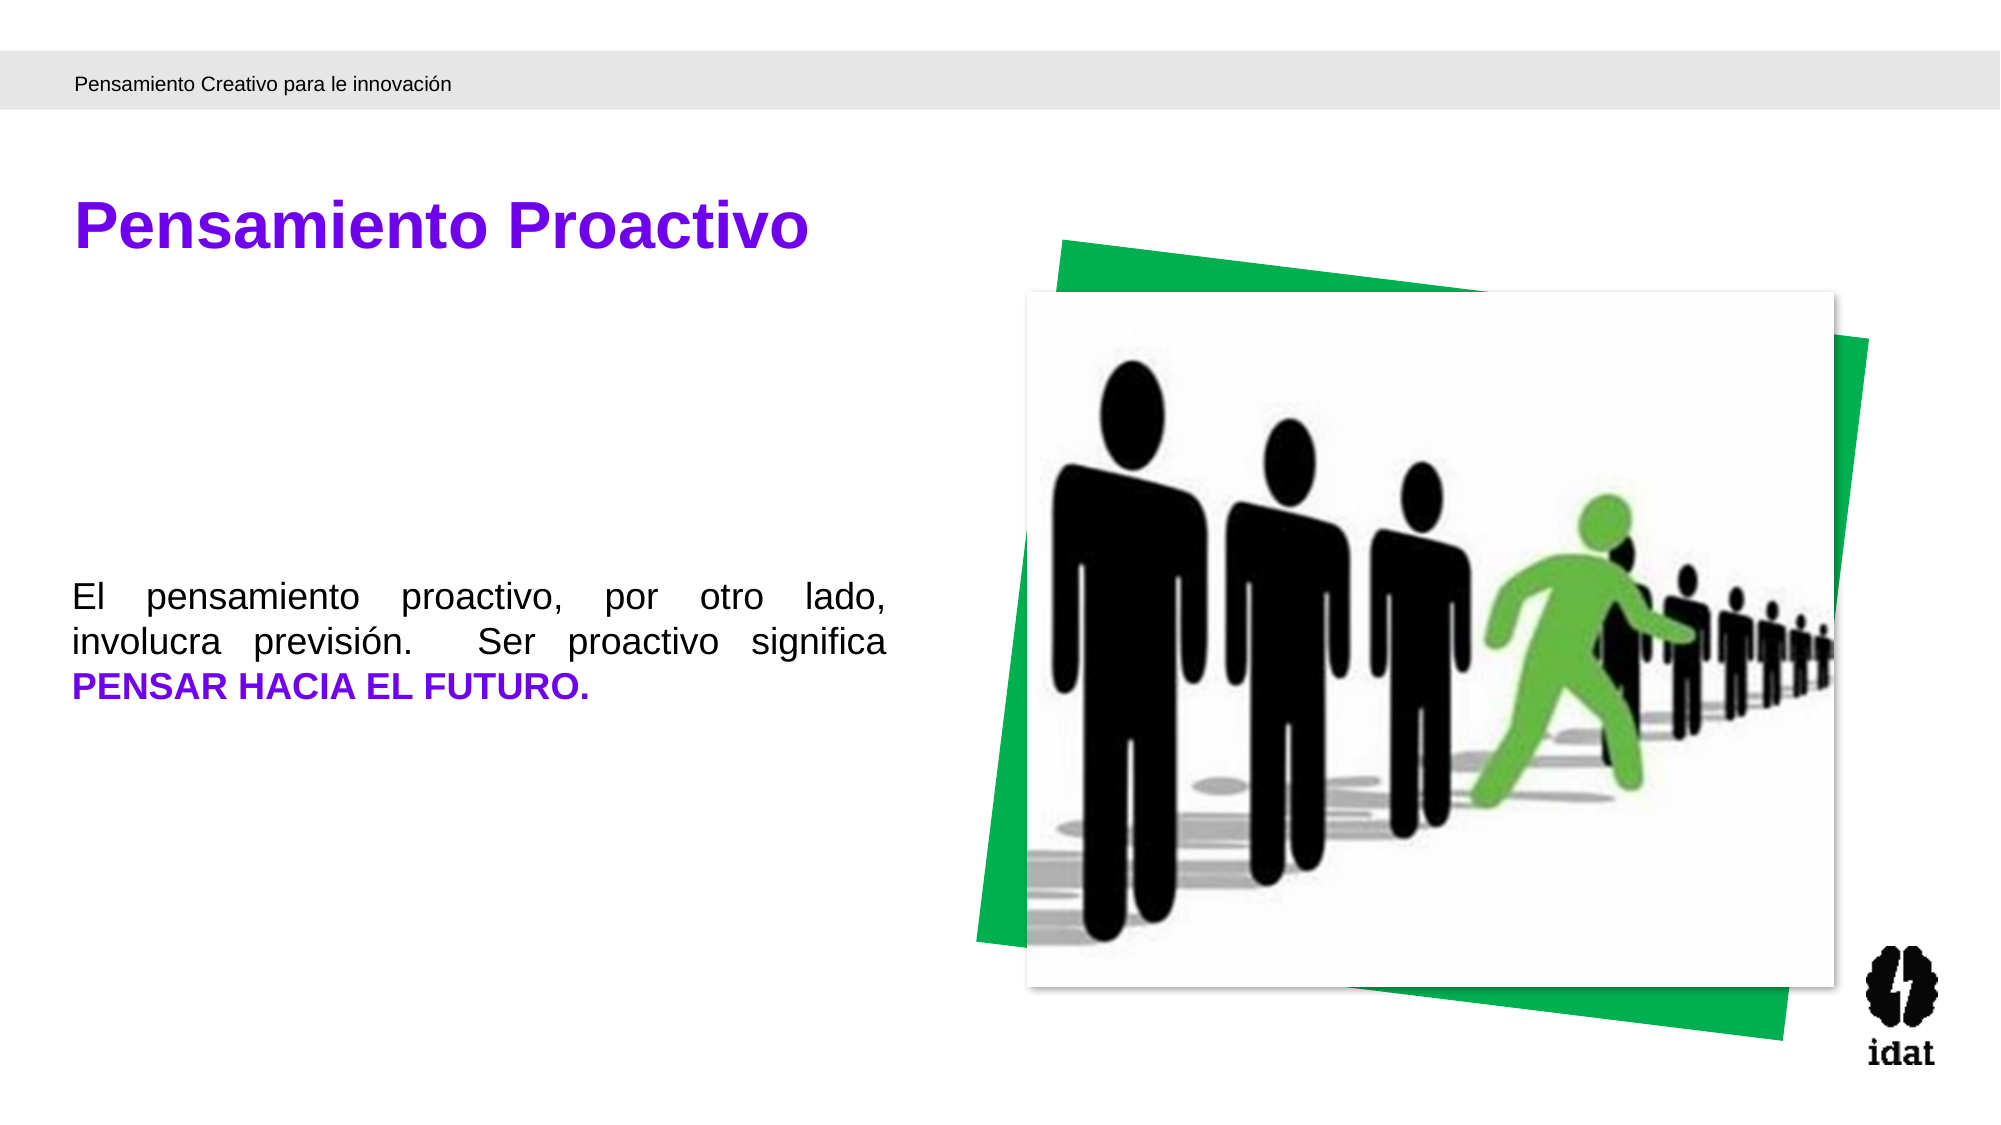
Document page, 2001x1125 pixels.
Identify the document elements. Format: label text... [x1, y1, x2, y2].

picture [1866, 946, 1938, 1065]
picture [1027, 292, 1834, 987]
list Pensamiento Creativo para le innovación [74, 58, 690, 106]
list El pensamiento proactivo, por otro lado, involucra previsión. Ser proactivo significa PENSAR HACIA EL FUTURO. [71, 292, 887, 987]
text_box [1409, 996, 1790, 1042]
text_box [975, 536, 1025, 949]
list Pensamiento Proactivo [74, 194, 973, 274]
text_box [1842, 334, 1871, 568]
text_box [1055, 238, 1482, 290]
